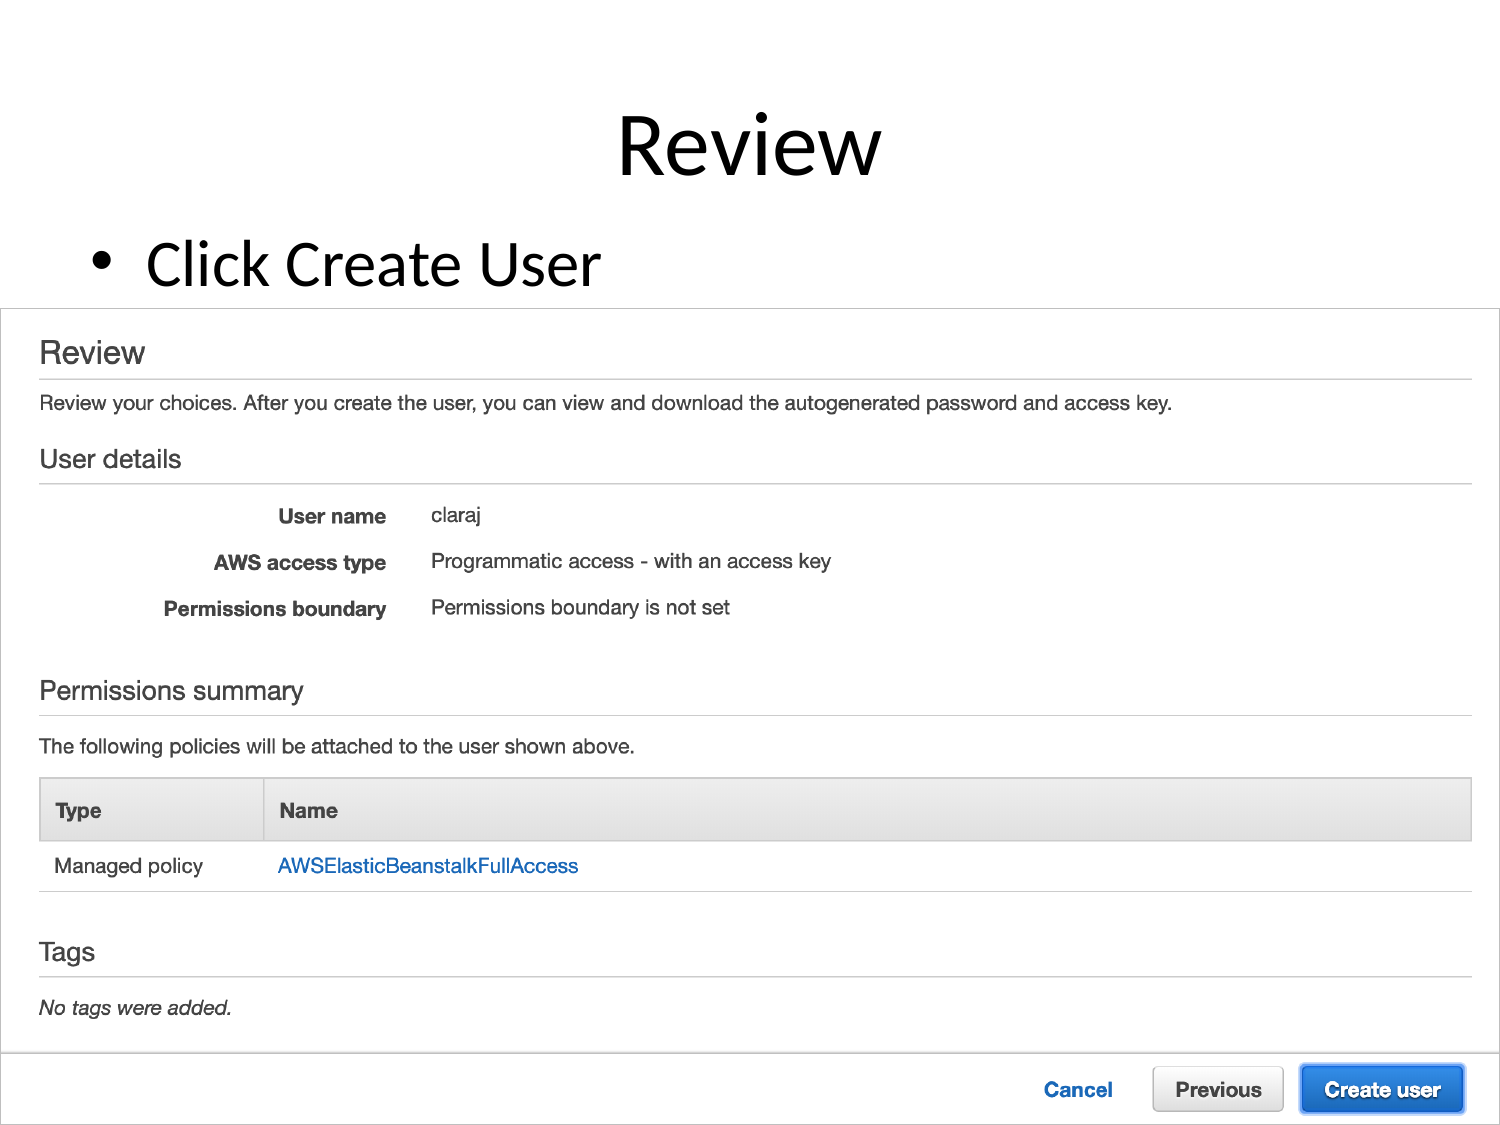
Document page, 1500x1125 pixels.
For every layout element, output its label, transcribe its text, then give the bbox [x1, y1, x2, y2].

list Click Create User [75, 211, 1425, 306]
title Review [75, 45, 1425, 211]
picture [0, 308, 1500, 1125]
